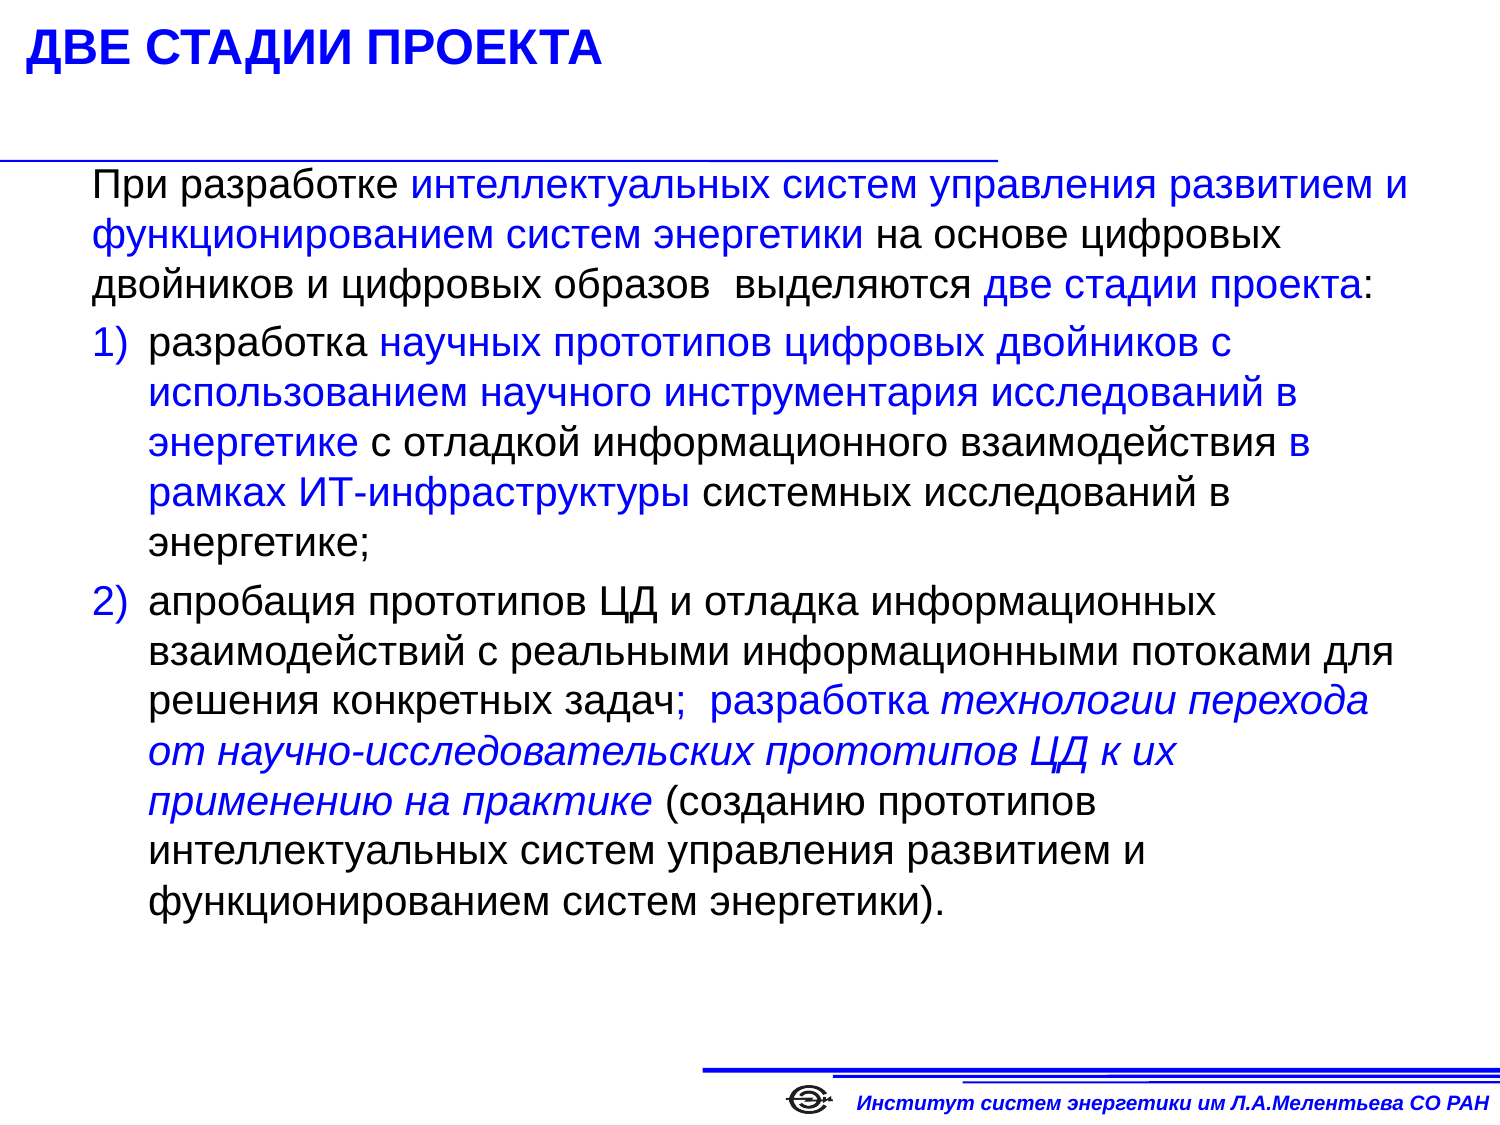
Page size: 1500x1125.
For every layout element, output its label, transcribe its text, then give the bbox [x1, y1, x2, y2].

list При разработке интеллектуальных систем управления развитием и функционированием систем энергетики на основе цифровых двойников и цифровых образов выделяются две стадии проекта: разработка научных прототипов цифровых двойников с использованием научного инструментария исследований в энергетике с отладкой информационного взаимодействия в рамках ИТ-инфраструктуры системных исследований в энергетике; апробация прототипов ЦД и отладка информационных взаимодействий с реальными информационными потоками для решения конкретных задач; разработка технологии перехода от научно-исследовательских прототипов ЦД к их применению на практике (созданию прототипов интеллектуальных систем управления развитием и функционированием систем энергетики). [76, 148, 1425, 1012]
title ДВЕ СТАДИИ ПРОЕКТА [11, 7, 1500, 99]
